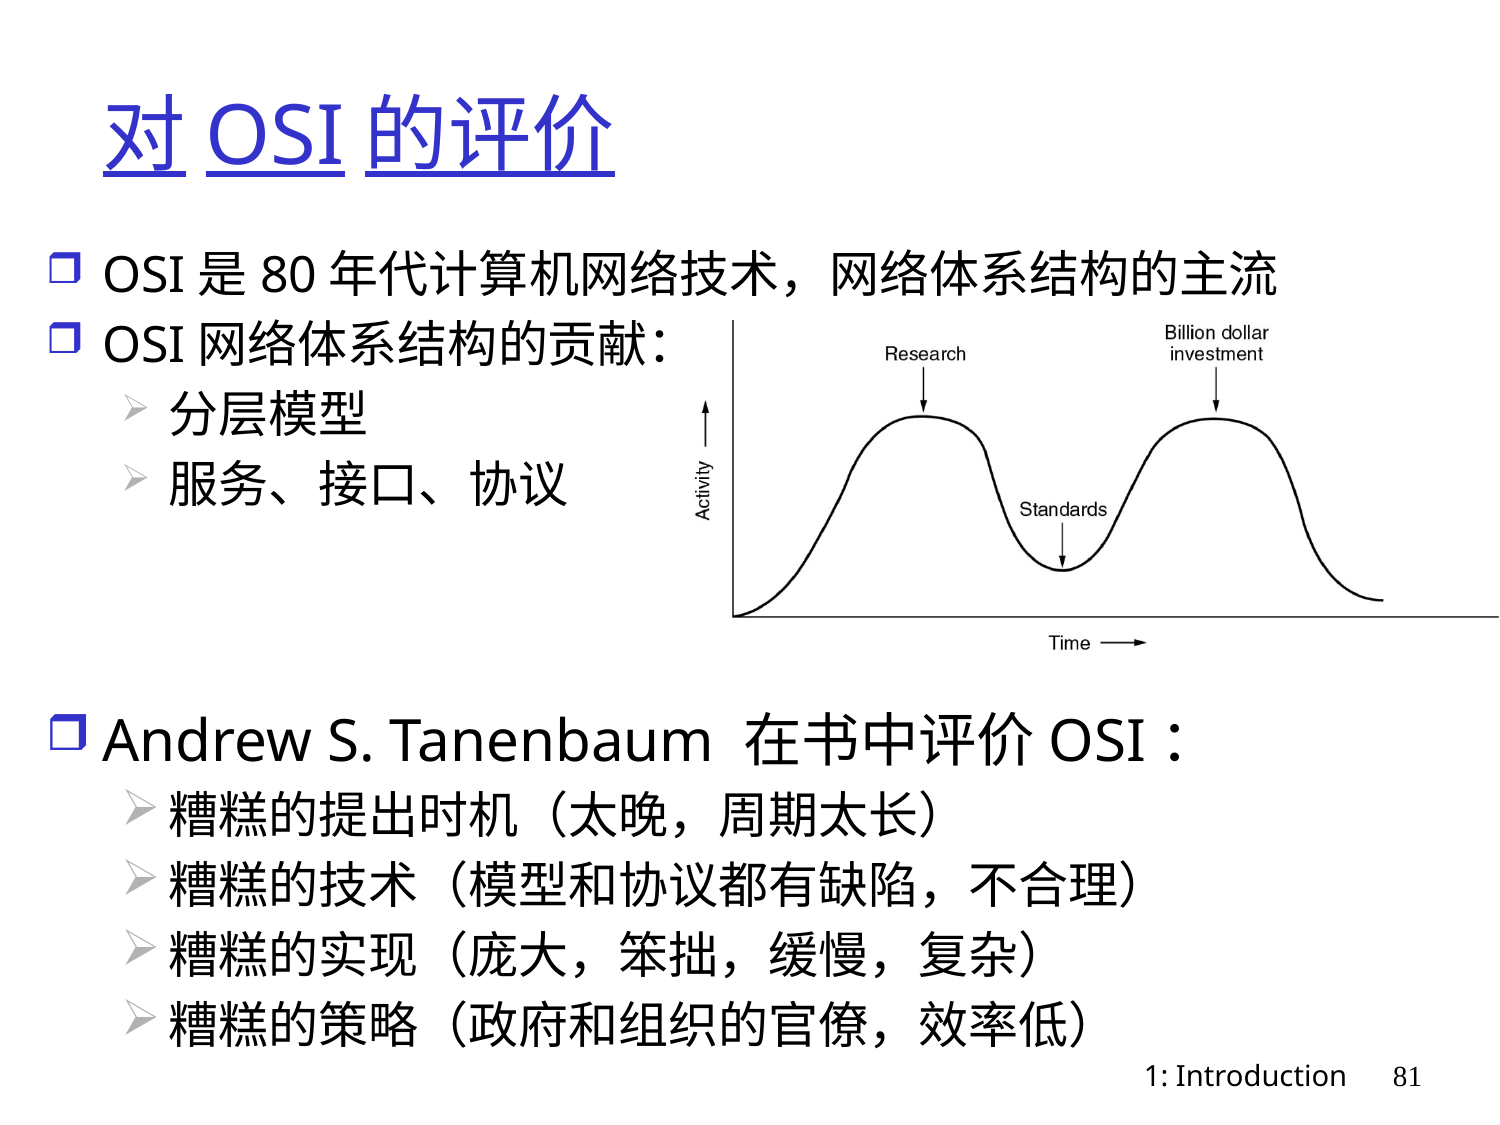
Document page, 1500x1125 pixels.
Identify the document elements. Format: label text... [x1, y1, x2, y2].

footer 1: Introduction [887, 1049, 1362, 1125]
title 对OSI的评价 [87, 37, 1363, 225]
picture [691, 320, 1500, 654]
list OSI是80年代计算机网络技术，网络体系结构的主流 OSI网络体系结构的贡献： 分层模型 服务、接口、协议 Andrew S. Tanenbaum 在书中评价OSI： 糟糕的提出时机（太晚，周期太长） 糟糕的技术（模型和协议都有缺陷，不合理） 糟糕的实现（庞大，笨拙，缓慢，复杂） 糟糕的策略（政府和组织的官僚，效率低） [31, 235, 1302, 998]
slide_number 81 [1362, 1049, 1438, 1125]
